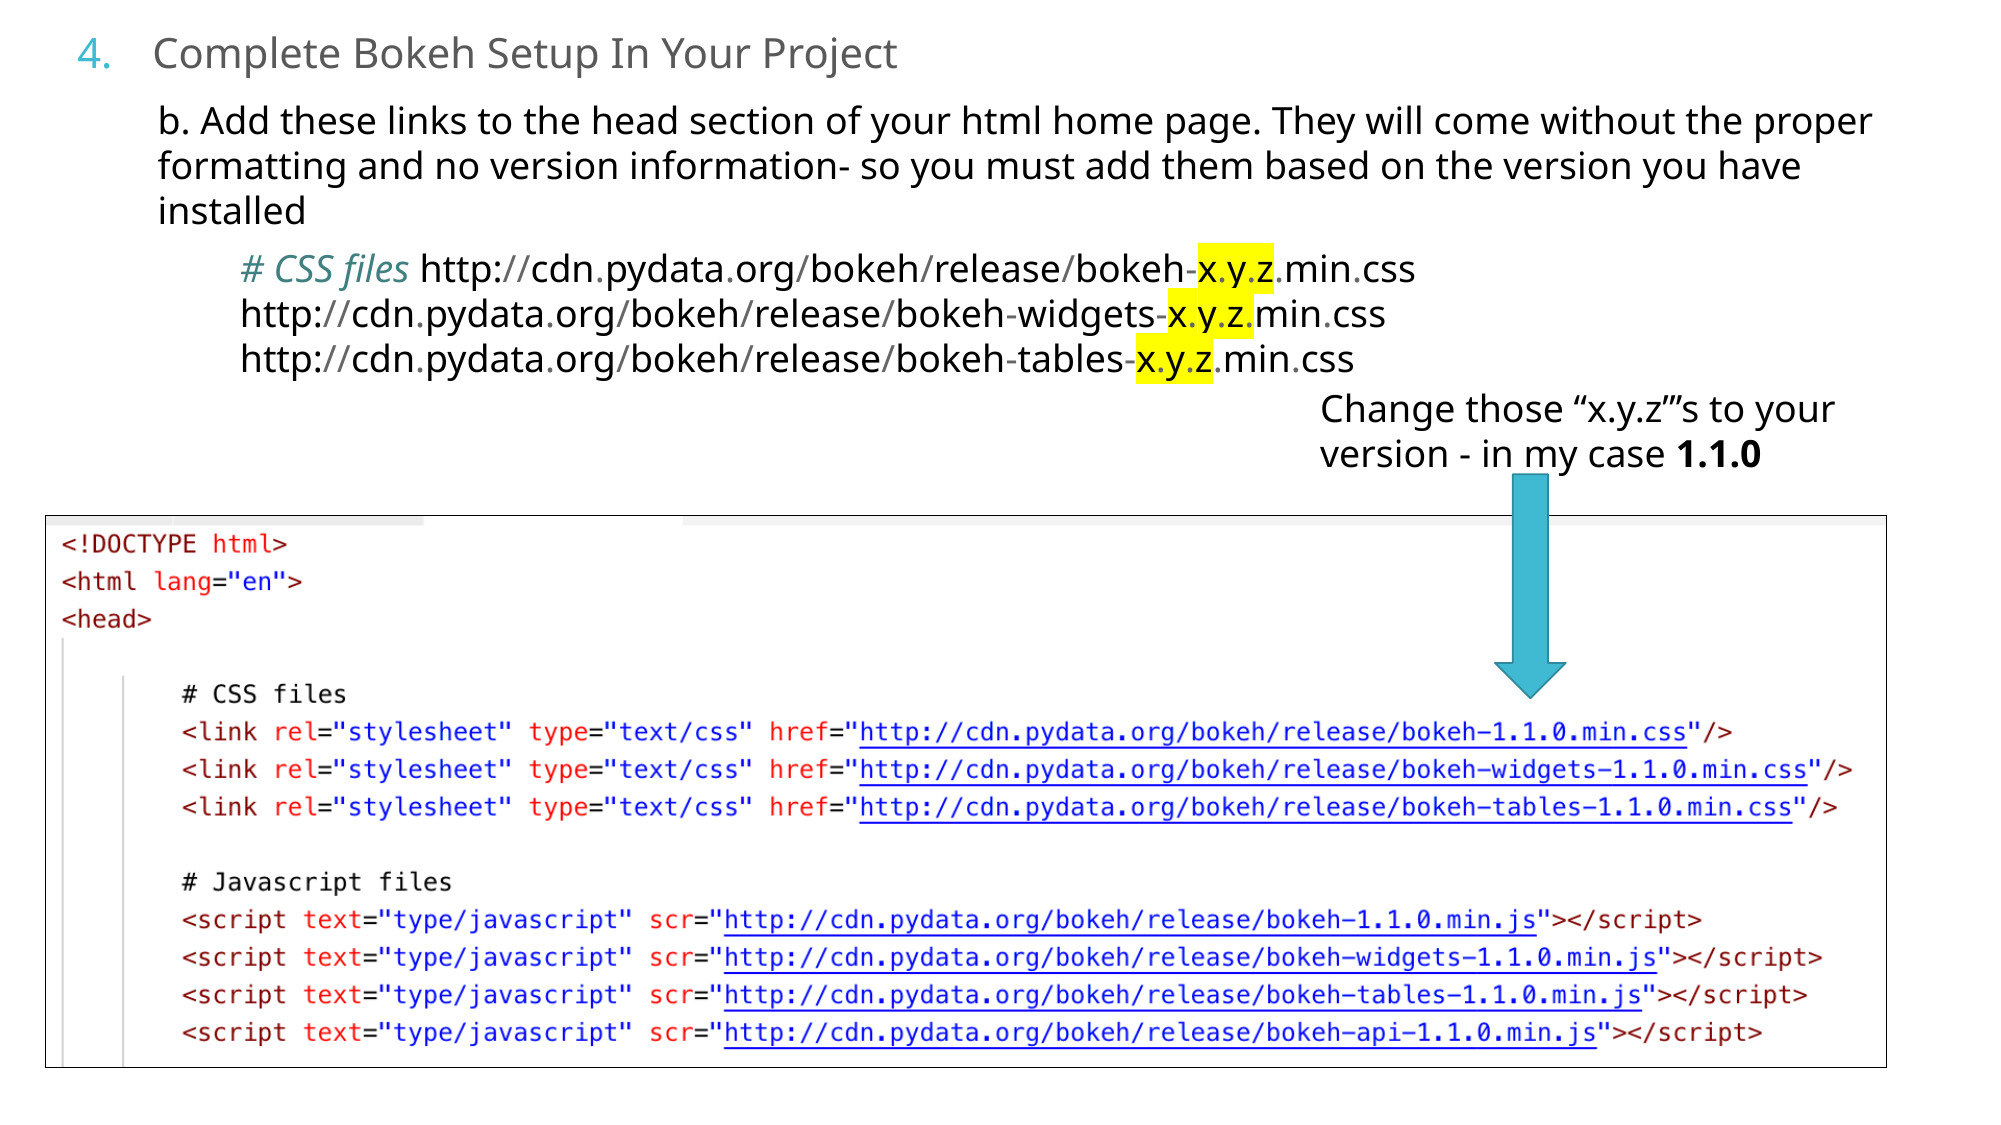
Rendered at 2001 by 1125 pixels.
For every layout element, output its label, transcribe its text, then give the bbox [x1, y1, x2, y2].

text_box Complete Bokeh Setup In Your Project [62, 0, 1263, 110]
picture [45, 515, 1888, 1069]
text_box # CSS files http://cdn.pydata.org/bokeh/release/bokeh-x.y.z.min.css http://cdn.pydata.org/bokeh/release/bokeh-widgets-x.y.z.min.css http://cdn.pydata.org/bokeh/release/bokeh-tables-x.y.z.min.css [224, 237, 1454, 388]
text_box Configuration – Setting up Our Project [62, 211, 546, 515]
text_box [1511, 483, 1549, 515]
text_box Change those “x.y.z”’s to your version - in my case 1.1.0 [1305, 377, 1979, 483]
text_box b. Add these links to the head section of your html home page. They will come without the proper formatting and no version information- so you must add them based on the version you have installed [143, 89, 1938, 240]
